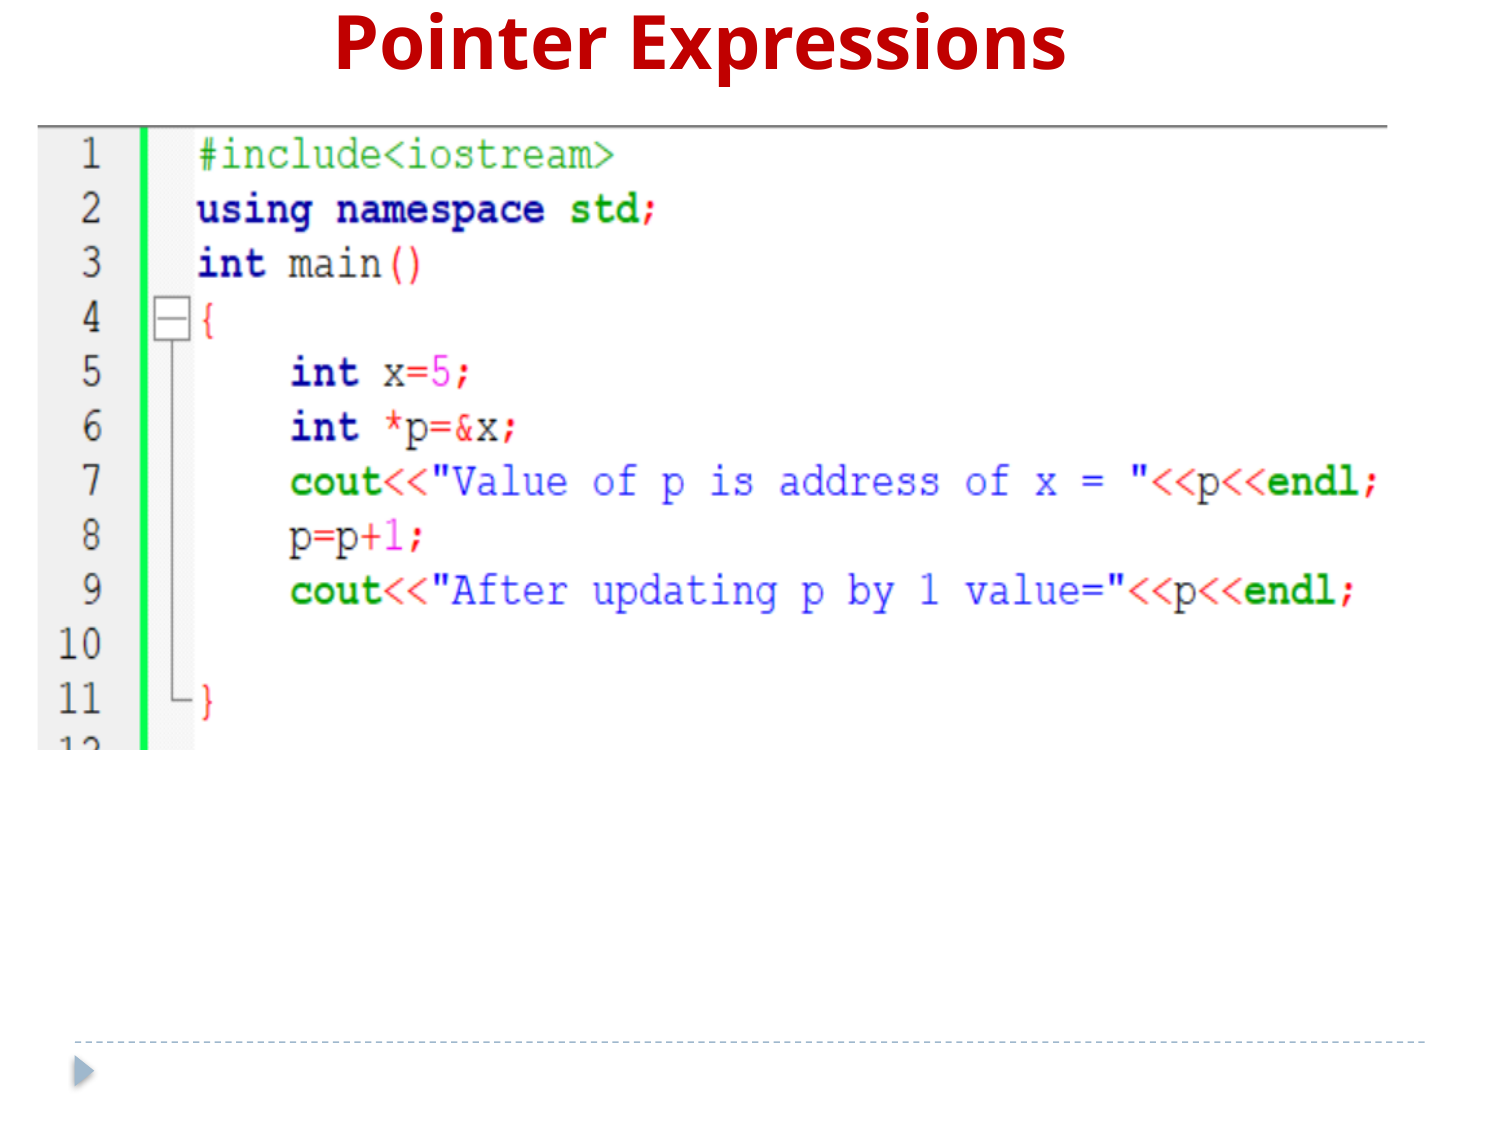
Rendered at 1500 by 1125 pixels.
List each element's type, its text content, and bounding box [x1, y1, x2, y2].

text_box Pointer Expressions [0, 0, 1400, 96]
picture [37, 124, 1388, 751]
